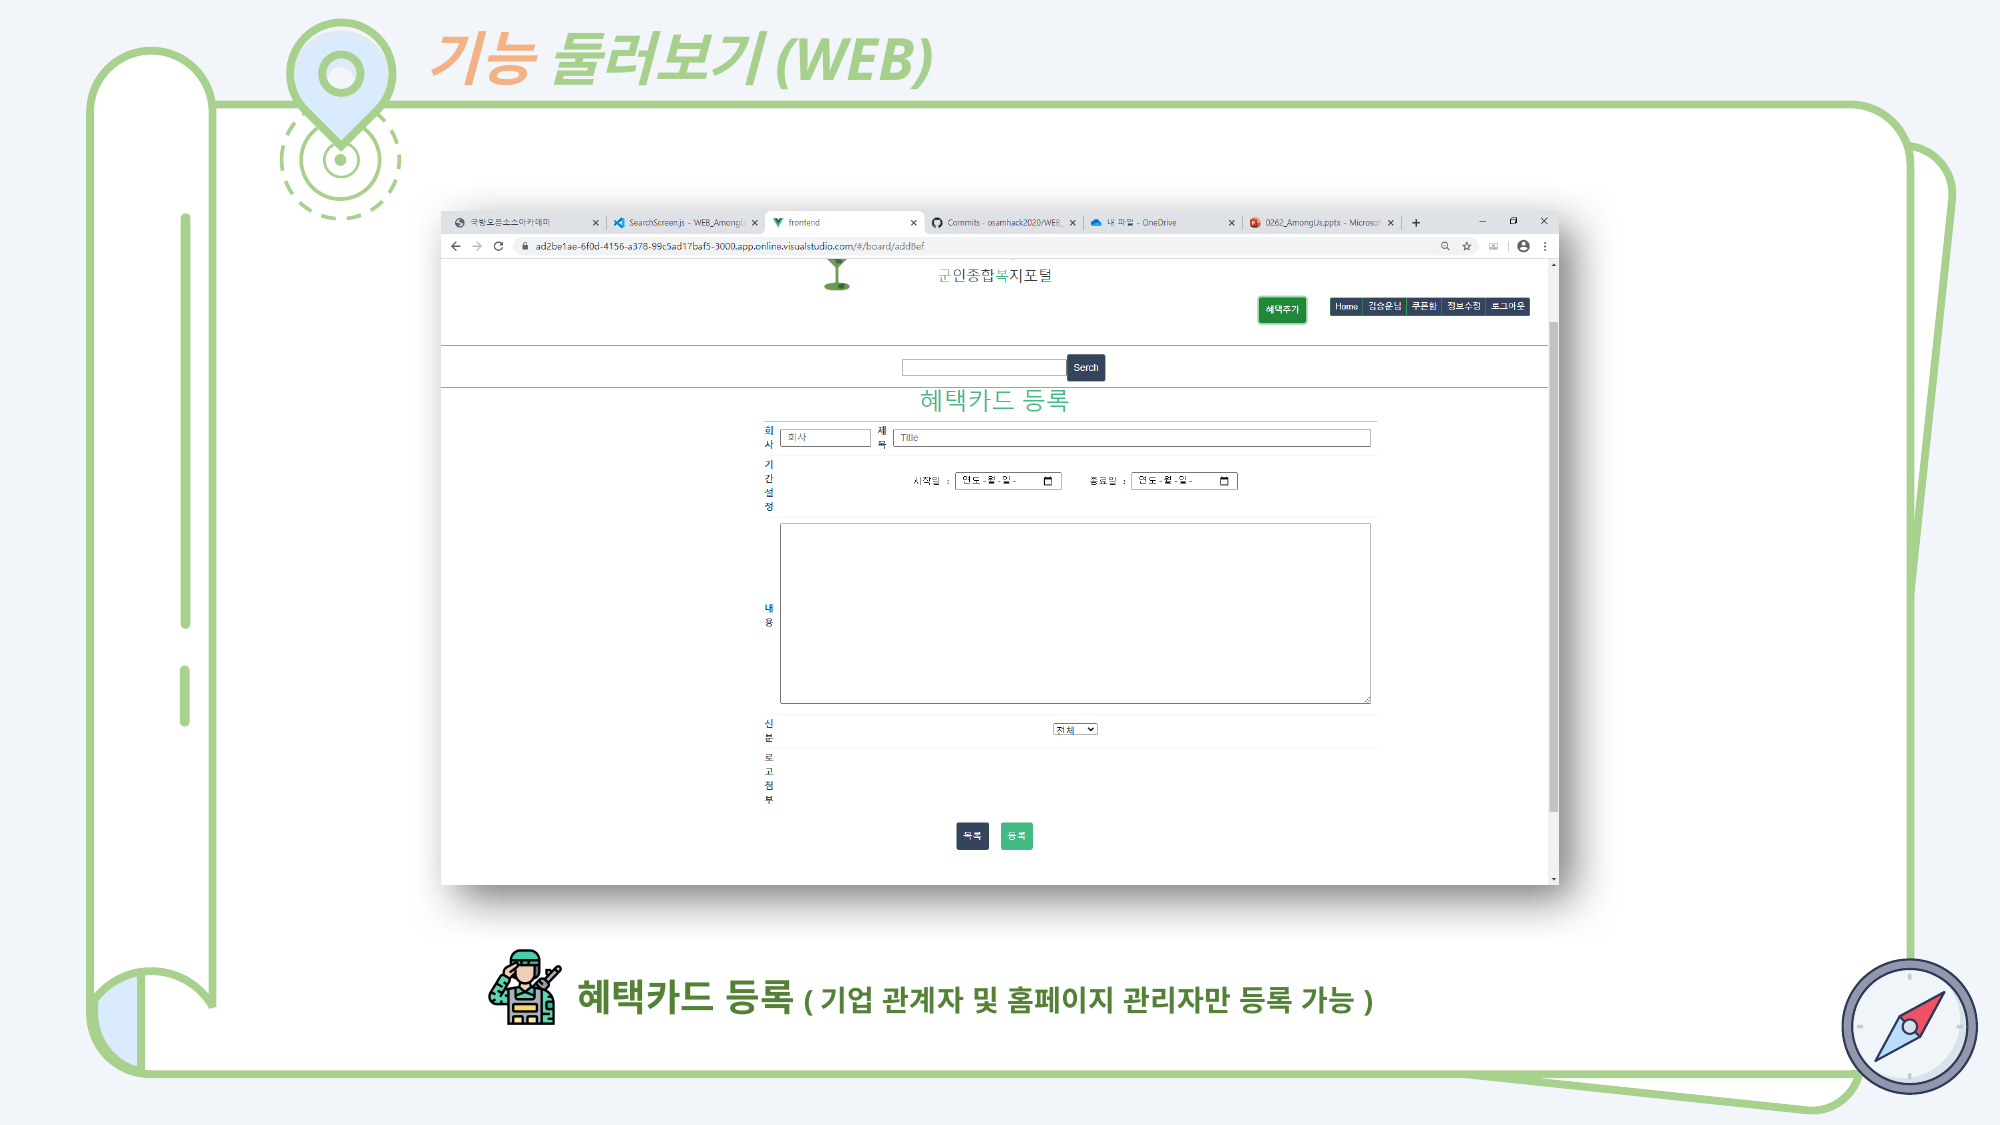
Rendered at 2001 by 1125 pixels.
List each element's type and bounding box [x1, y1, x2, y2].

text_box [90, 22, 1911, 1075]
picture [487, 948, 563, 1026]
text_box [1841, 958, 1978, 1095]
picture [441, 211, 1559, 885]
text_box [1874, 991, 1946, 1063]
